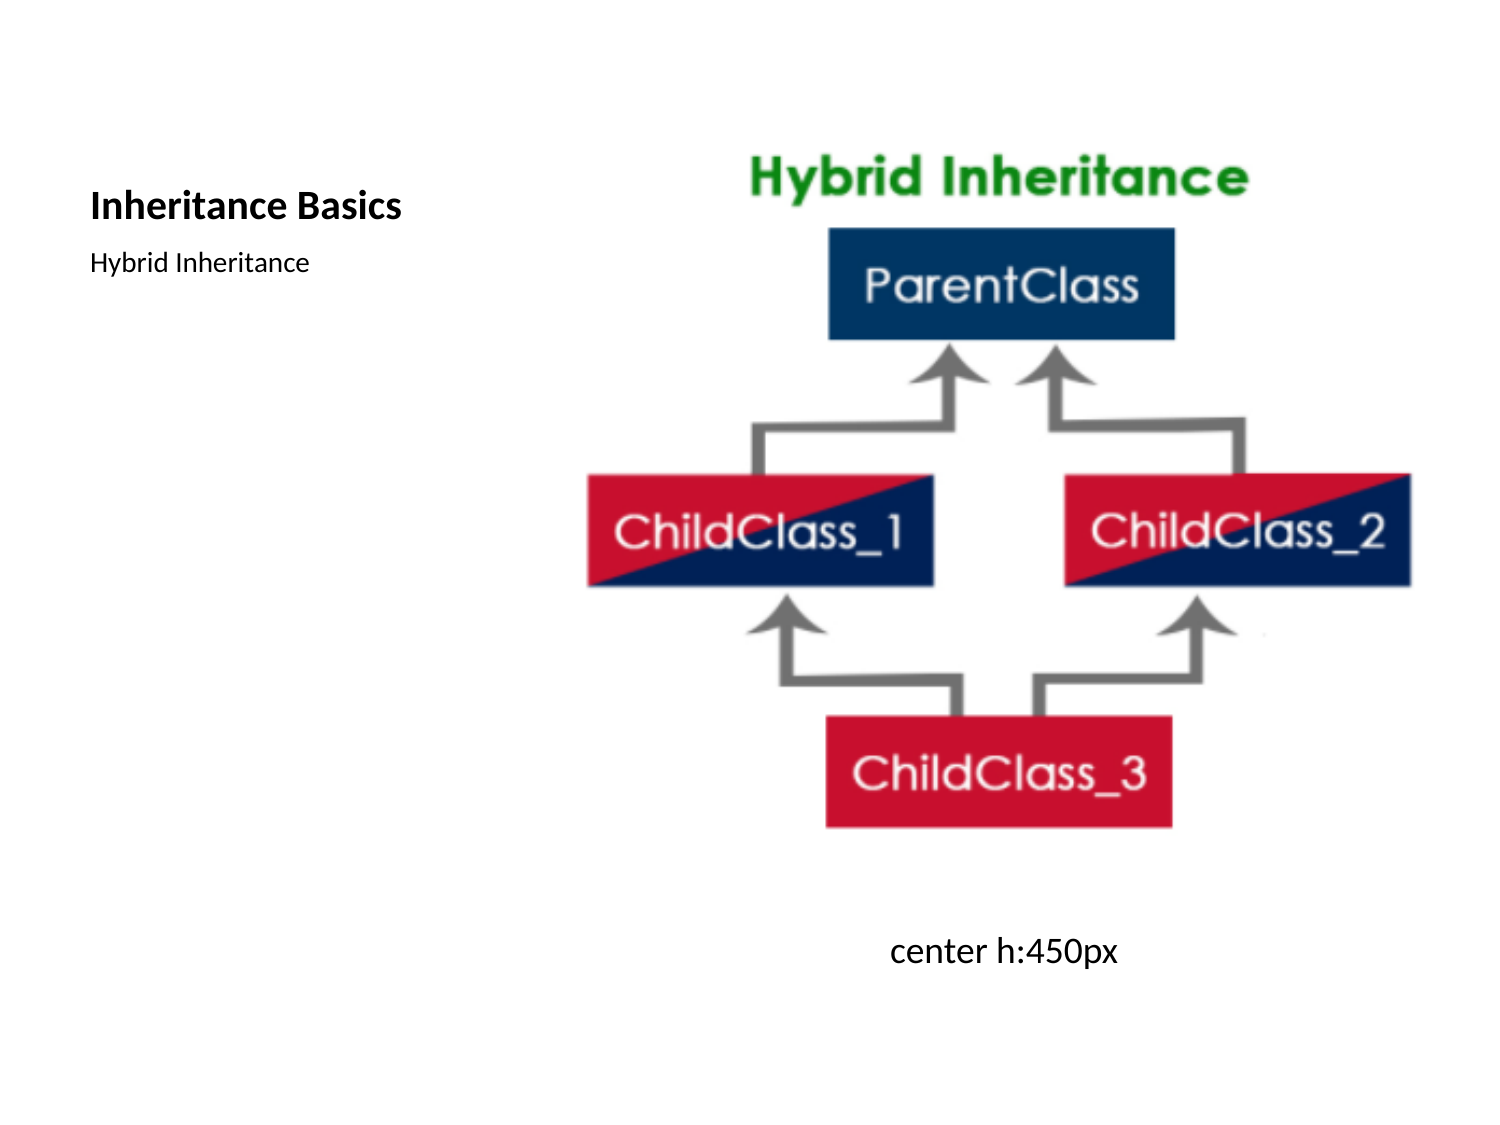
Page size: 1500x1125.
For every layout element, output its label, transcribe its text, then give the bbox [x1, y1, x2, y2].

list Hybrid Inheritance [75, 235, 569, 1005]
title Inheritance Basics [75, 44, 569, 235]
picture [585, 126, 1424, 836]
text_box center h:450px [585, 918, 1423, 1003]
